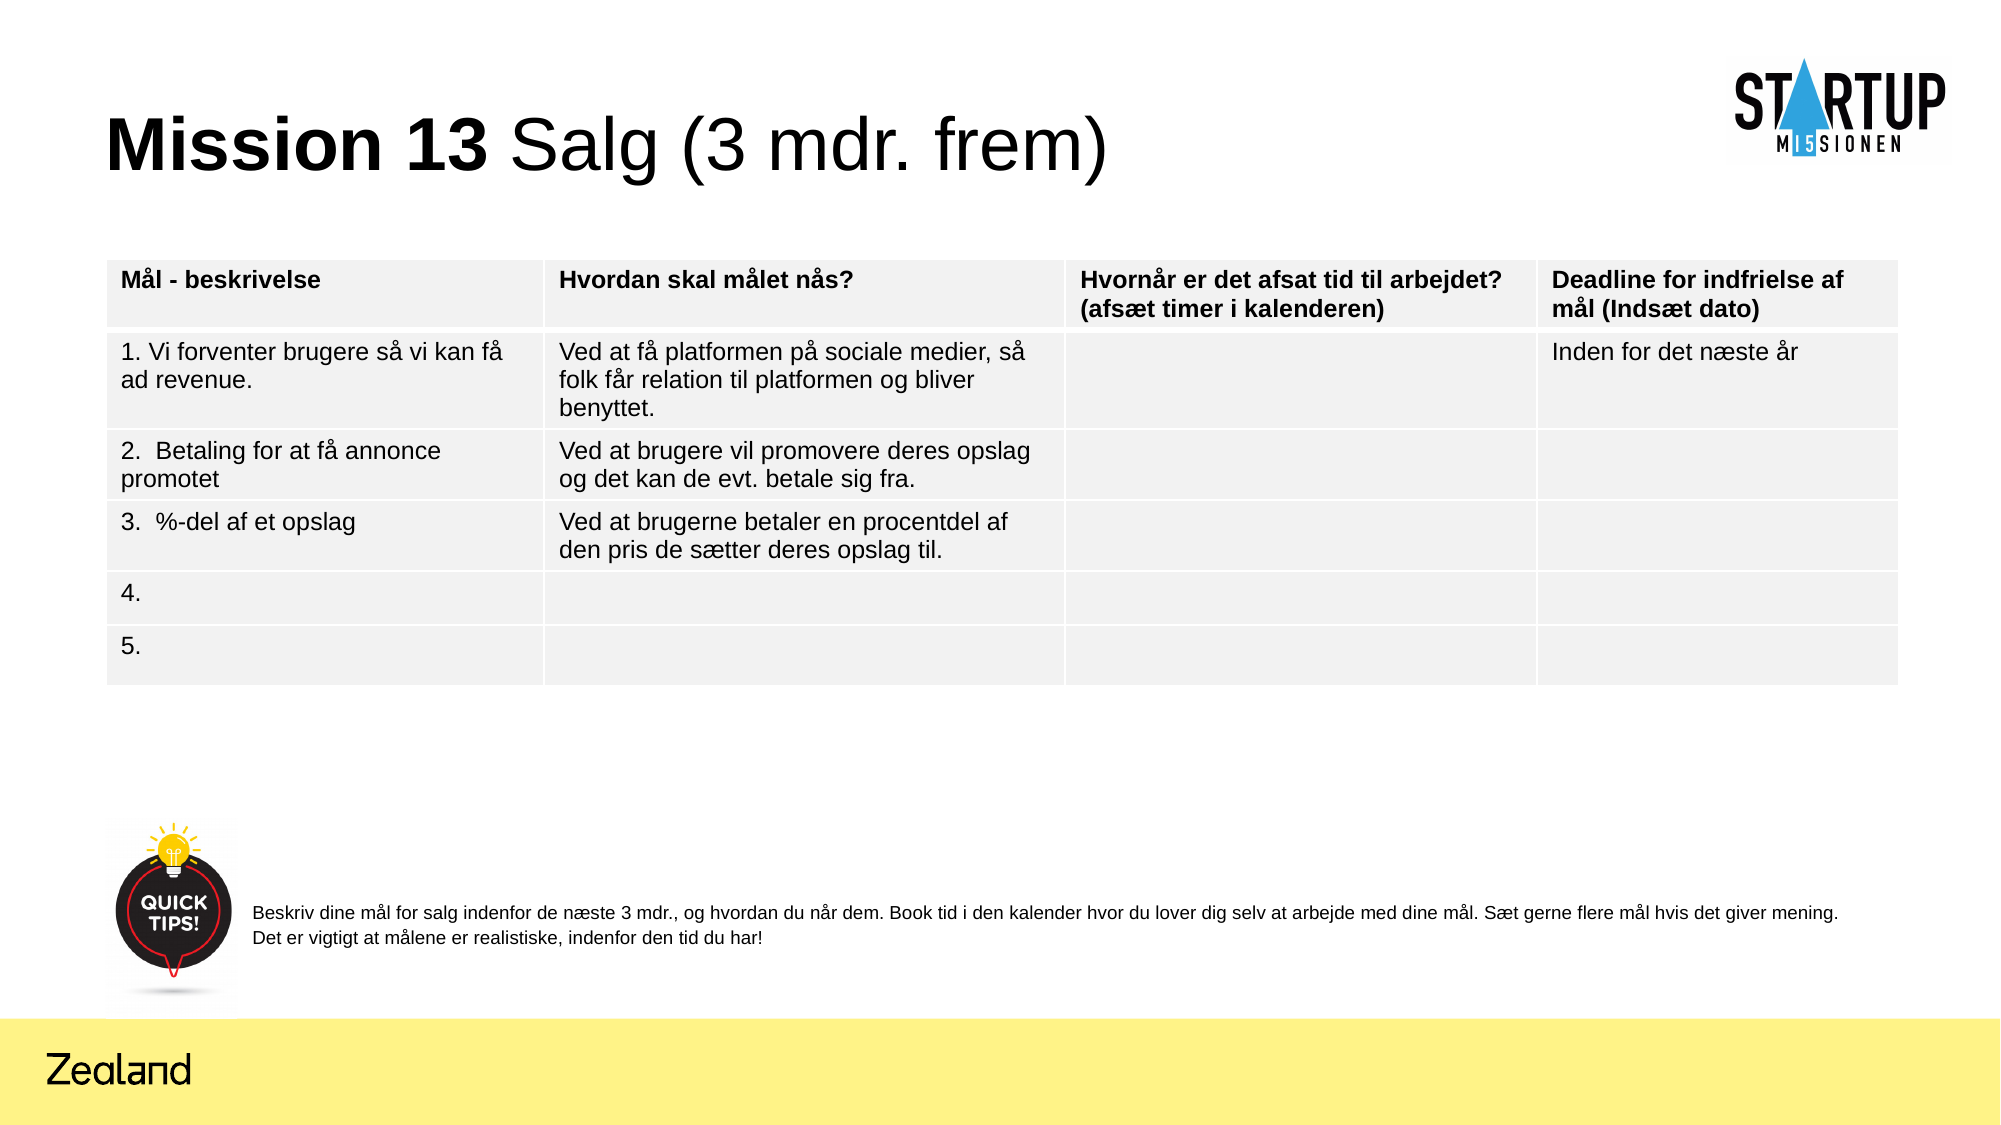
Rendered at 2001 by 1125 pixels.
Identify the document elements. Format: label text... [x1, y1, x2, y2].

text_box Beskriv dine mål for salg indenfor de næste 3 mdr., og hvordan du når dem. Book tid i den kalender hvor du lover dig selv at arbejde med dine mål. Sæt gerne flere mål hvis det giver mening. Det er vigtigt at målene er realistiske, indenfor den tid du har! [252, 898, 1851, 982]
table_cell Ved at brugerne betaler en procentdel af den pris de sætter deres opslag til. [545, 501, 1064, 570]
table_cell [1066, 572, 1536, 624]
table_cell 2. Betaling for at få annonce promotet [107, 430, 543, 499]
table_header Hvordan skal målet nås? [545, 260, 1064, 327]
table_cell 1. Vi forventer brugere så vi kan få ad revenue. [107, 333, 543, 428]
table_cell Inden for det næste år [1538, 333, 1898, 428]
table_cell [1538, 572, 1898, 624]
table_cell [1538, 501, 1898, 570]
table_cell Ved at få platformen på sociale medier, så folk får relation til platformen og bliver benyttet. [545, 333, 1064, 428]
table_header Deadline for indfrielse af mål (Indsæt dato) [1538, 260, 1898, 327]
table_cell [1066, 430, 1536, 499]
table_cell 4. [107, 572, 543, 624]
table_cell [1538, 430, 1898, 499]
table_cell [1066, 626, 1536, 685]
table_cell 5. [107, 626, 543, 685]
table_cell [1066, 501, 1536, 570]
table_cell Ved at brugere vil promovere deres opslag og det kan de evt. betale sig fra. [545, 430, 1064, 499]
table_cell 3. %-del af et opslag [107, 501, 543, 570]
table_header Hvornår er det afsat tid til arbejdet? (afsæt timer i kalenderen) [1066, 260, 1536, 327]
text_box Mission 13 Salg (3 mdr. frem) [105, 106, 1629, 242]
table_cell [1538, 626, 1898, 685]
table_cell [545, 572, 1064, 624]
picture [1726, 56, 1952, 165]
picture [105, 818, 238, 1019]
table_cell [545, 626, 1064, 685]
table_cell [1066, 333, 1536, 428]
table_header Mål - beskrivelse [107, 260, 543, 327]
